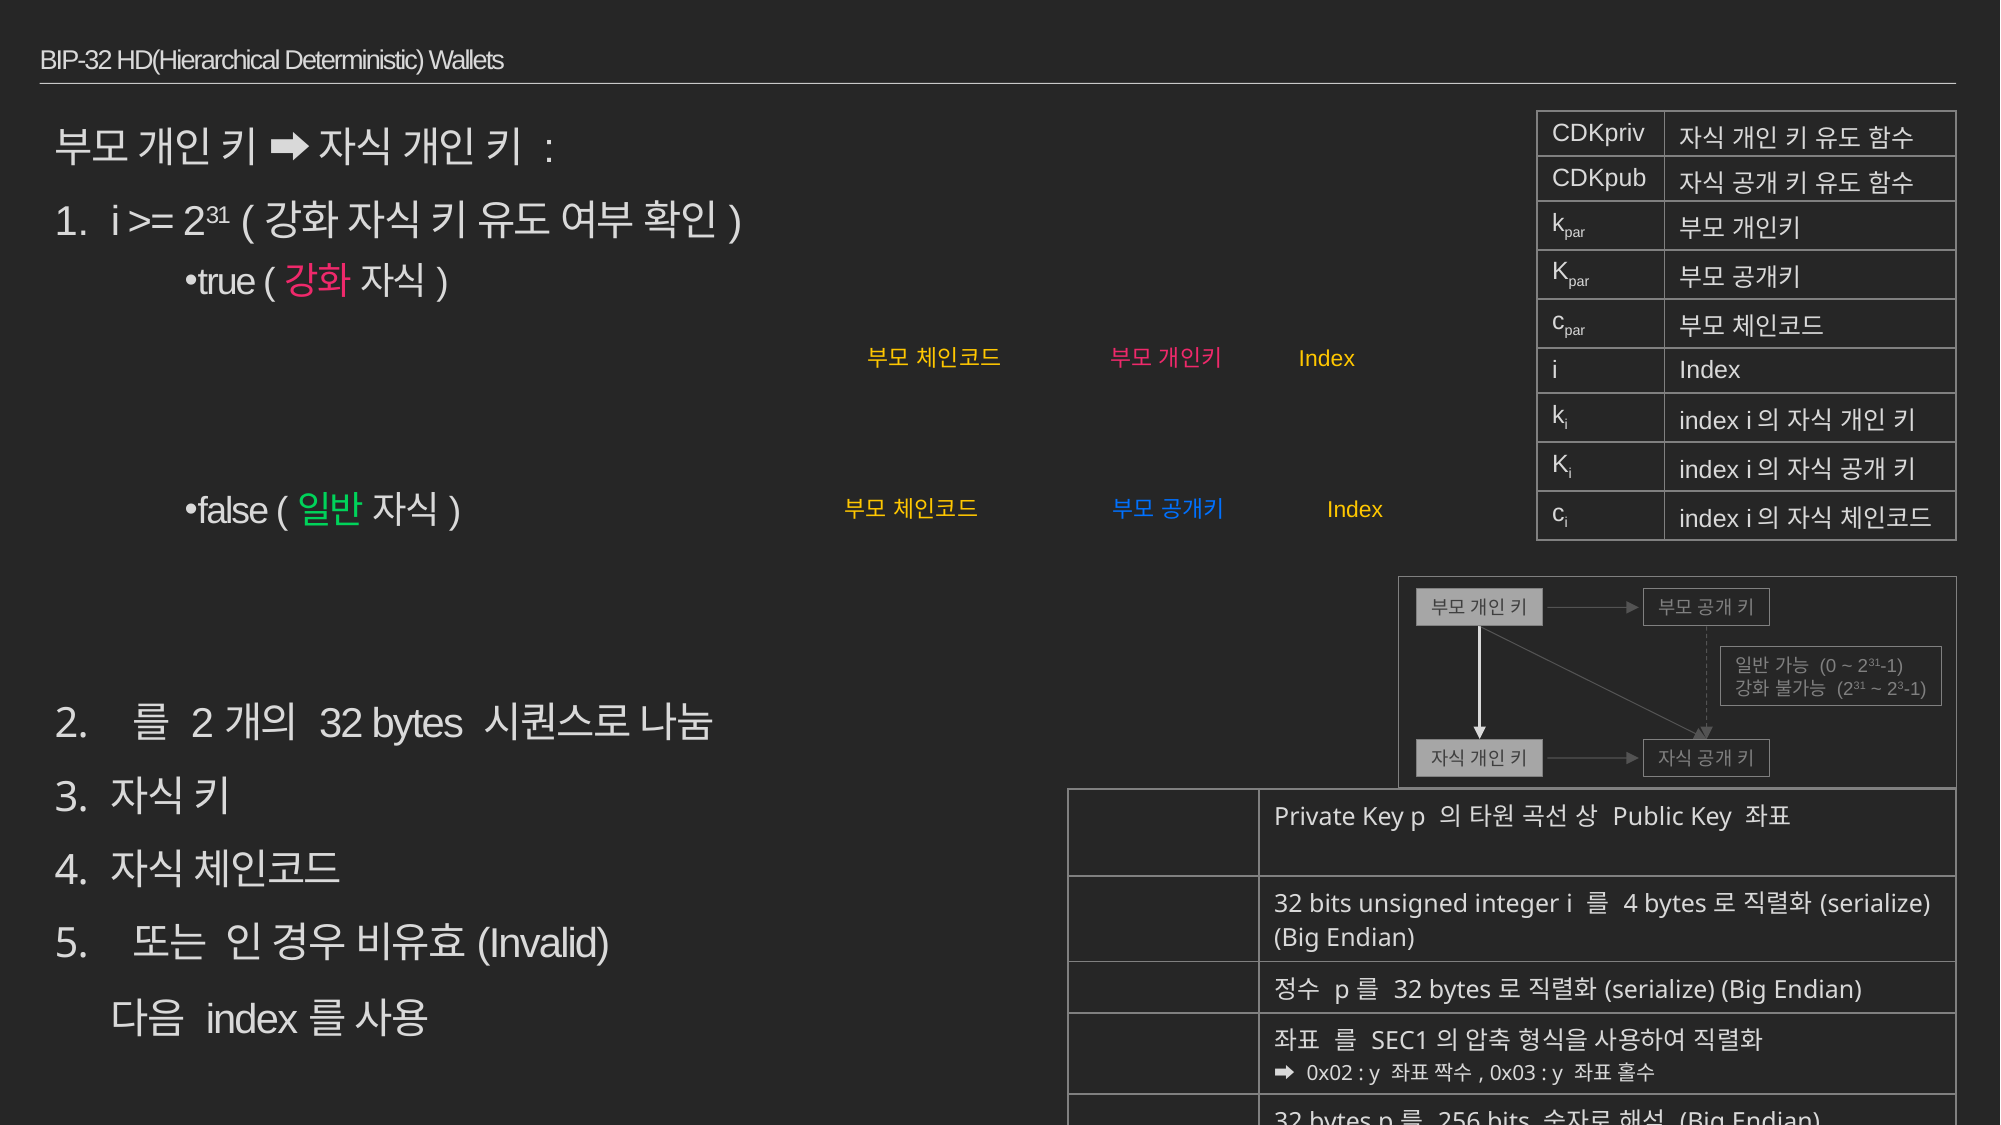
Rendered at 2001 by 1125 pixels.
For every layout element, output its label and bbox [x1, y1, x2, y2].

text_box [852, 336, 1017, 379]
title [39, 31, 1961, 84]
table_cell [1538, 157, 1664, 200]
table_header [1665, 112, 1955, 155]
text_box [1097, 487, 1241, 530]
text_box [1095, 336, 1238, 379]
table_cell [1538, 443, 1664, 490]
table_cell [1665, 349, 1955, 392]
table_cell [1665, 492, 1955, 539]
table_cell [1538, 492, 1664, 539]
table_cell [1665, 251, 1955, 298]
table_cell [1665, 300, 1955, 347]
table_cell [1538, 202, 1664, 249]
table_cell [1665, 443, 1955, 490]
text_box [829, 487, 994, 530]
text_box [1312, 487, 1399, 530]
table_header [1538, 112, 1664, 155]
table_cell [1538, 394, 1664, 441]
table_cell [1665, 157, 1955, 200]
table_cell [1665, 202, 1955, 249]
text_box [1283, 336, 1370, 379]
table_cell [1538, 349, 1664, 392]
table_cell [1665, 394, 1955, 441]
text_box [1398, 576, 1957, 788]
table_cell [1538, 251, 1664, 298]
table_cell [1538, 300, 1664, 347]
